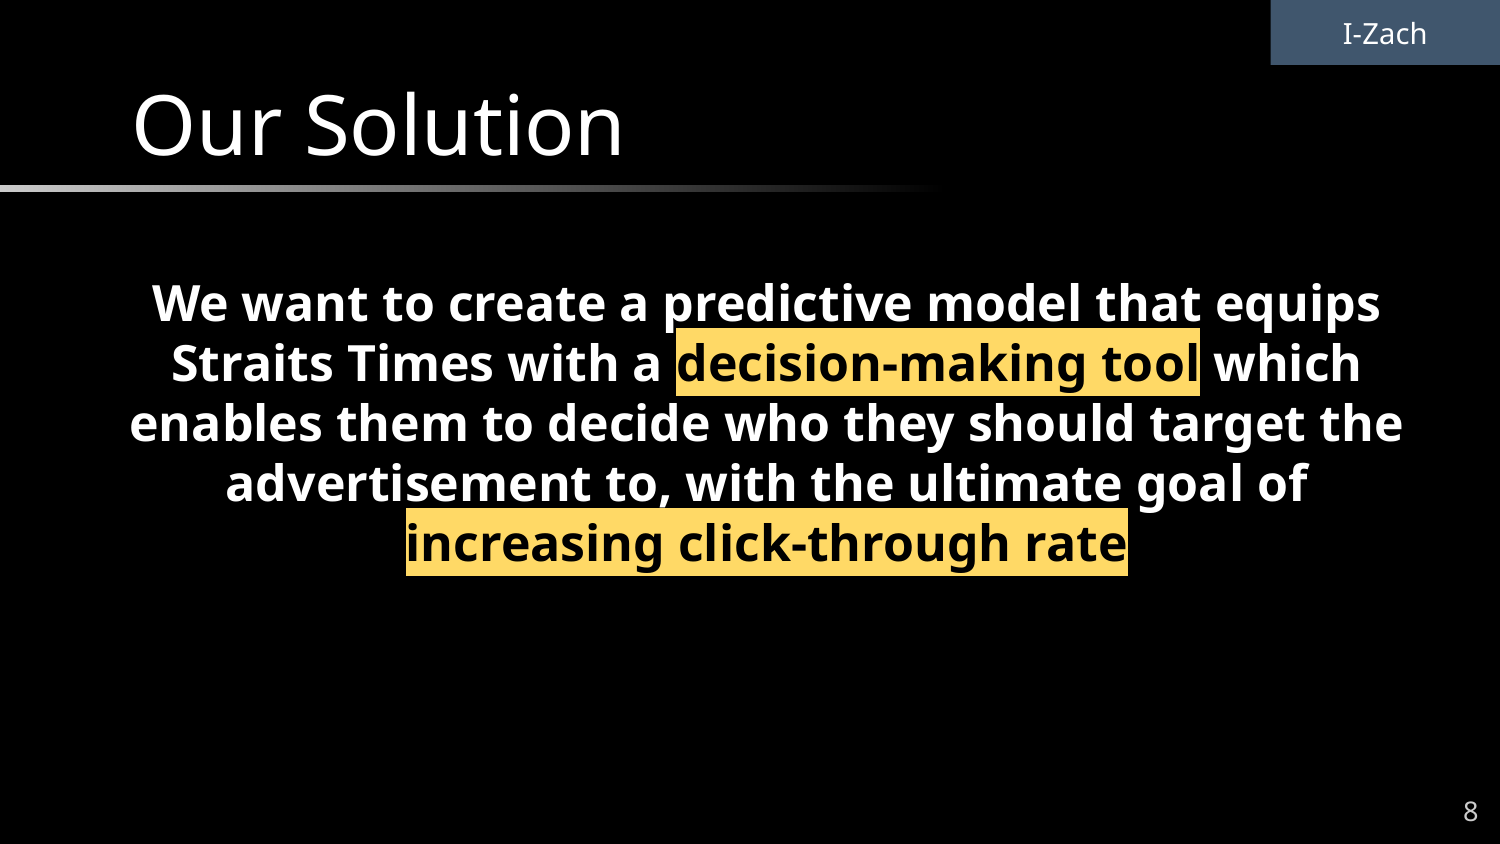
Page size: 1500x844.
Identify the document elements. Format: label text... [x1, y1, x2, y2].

title Our Solution [116, 56, 1384, 152]
slide_number 8 [1403, 779, 1494, 844]
list We want to create a predictive model that equips Straits Times with a decision-making tool which enables them to decide who they should target the advertisement to, with the ultimate goal of increasing click-through rate [94, 306, 1439, 538]
text_box I-Zach [1270, 0, 1500, 65]
